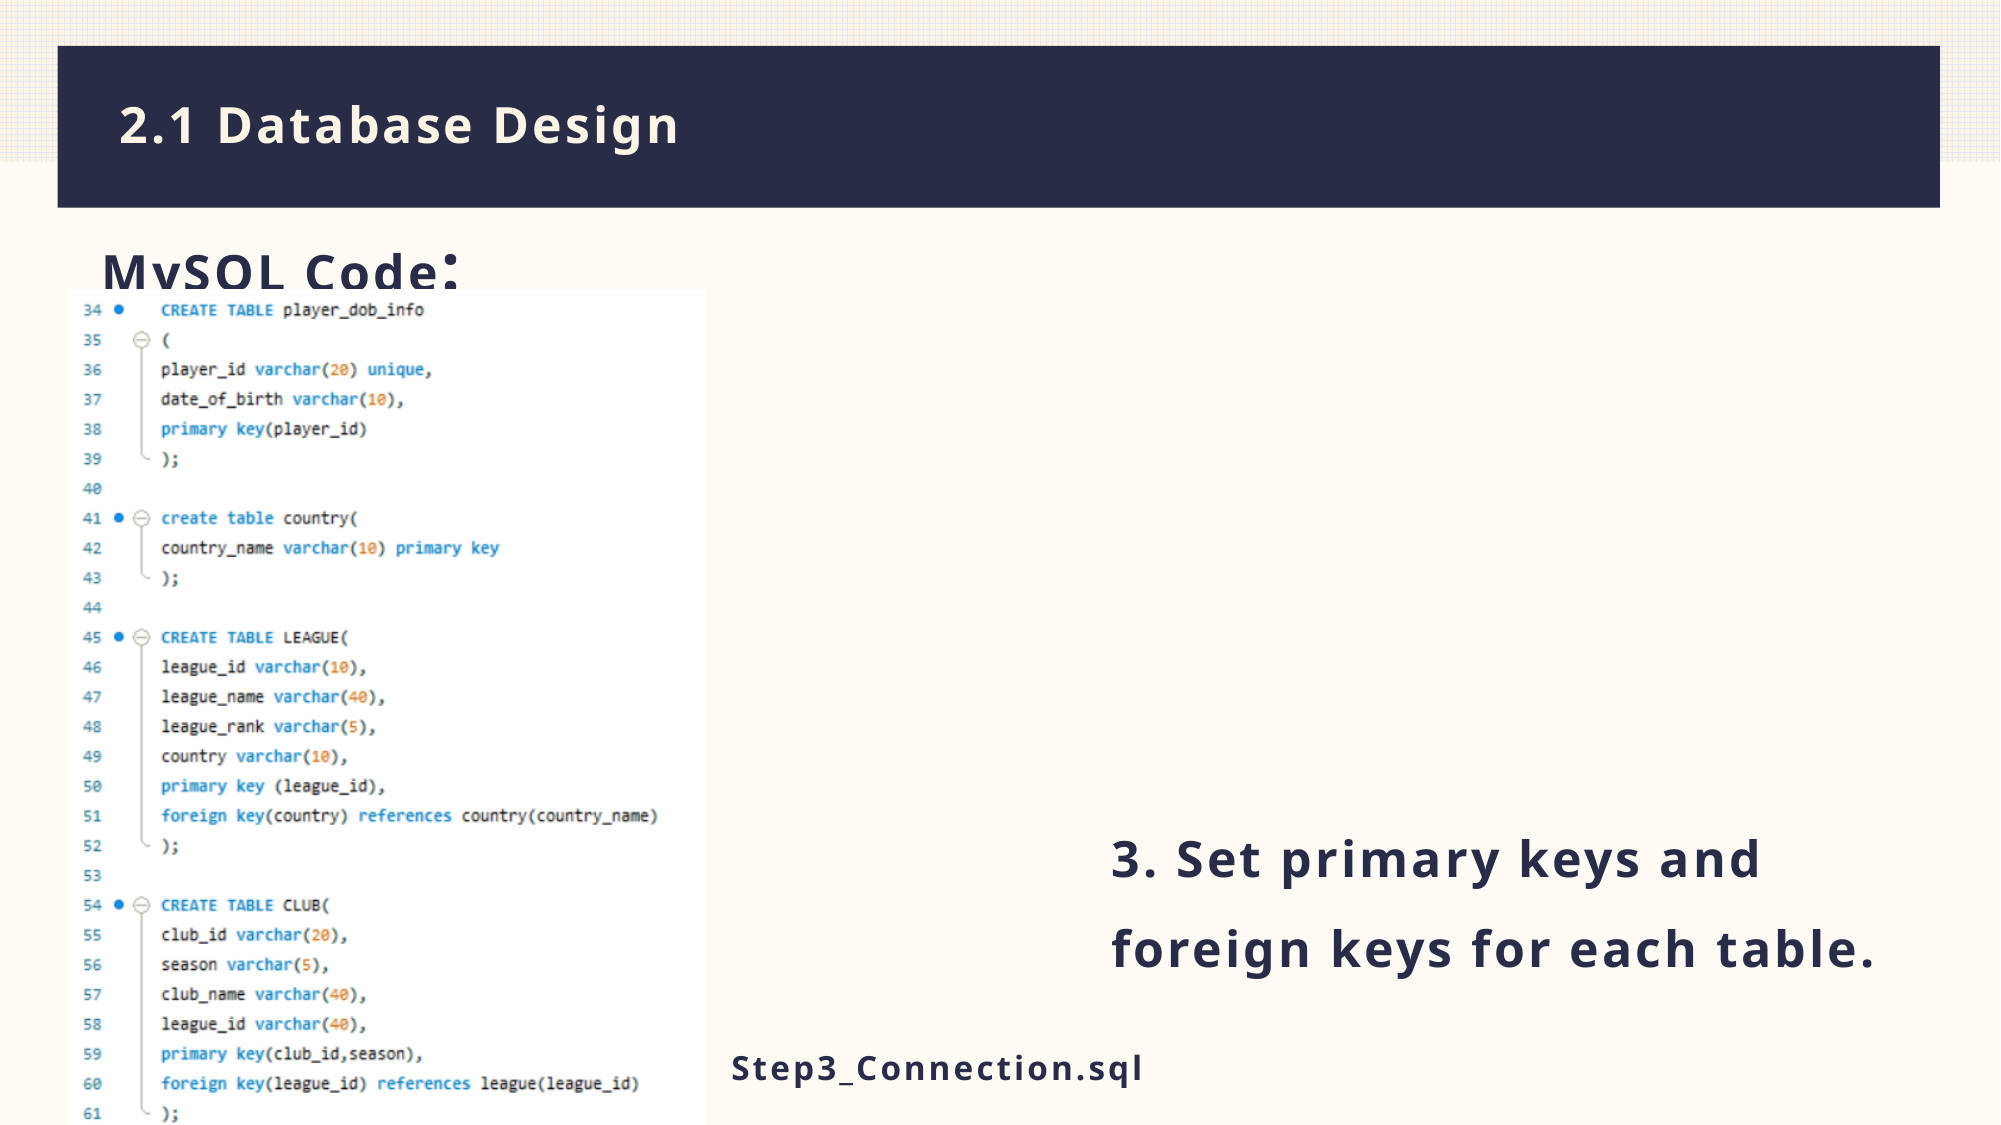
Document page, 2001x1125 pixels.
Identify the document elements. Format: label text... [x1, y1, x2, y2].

text_box MySQL Code: [86, 182, 1191, 398]
picture [68, 289, 705, 1125]
title 2.1 Database Design [104, 79, 1894, 176]
text_box Step3_Connection.sql [716, 1015, 1247, 1100]
text_box 3. Set primary keys and foreign keys for each table. [1096, 731, 1894, 1044]
